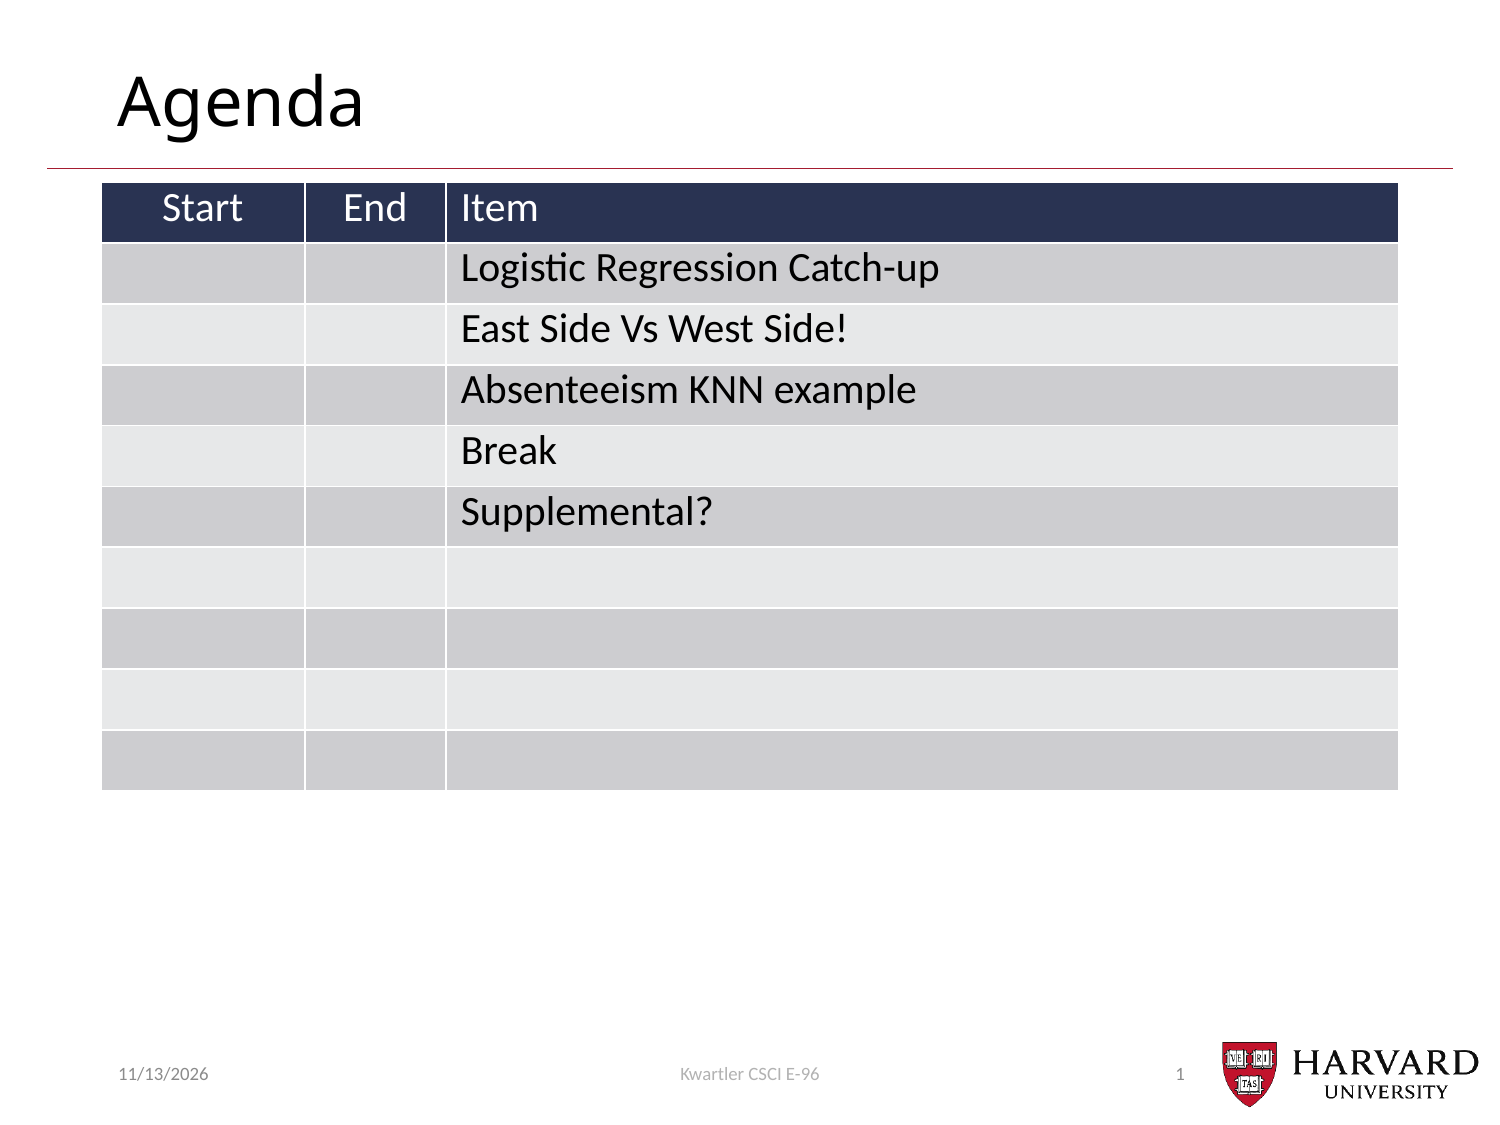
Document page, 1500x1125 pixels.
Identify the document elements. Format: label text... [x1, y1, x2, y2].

table_cell [447, 609, 1398, 668]
table_cell [102, 609, 304, 668]
table_cell [447, 731, 1398, 790]
table_cell [447, 548, 1398, 607]
table_cell [306, 366, 445, 425]
table_cell Logistic Regression Catch-up [447, 244, 1398, 303]
table_cell [102, 366, 304, 425]
table_cell Supplemental? [447, 487, 1398, 546]
title Agenda [103, 59, 1397, 157]
table_header Item [447, 183, 1398, 242]
table_cell [306, 305, 445, 364]
table_cell [102, 731, 304, 790]
table_cell Absenteeism KNN example [447, 366, 1398, 425]
picture [1200, 1024, 1500, 1125]
table_header Start [102, 183, 304, 242]
table_header End [306, 183, 445, 242]
table_cell [102, 670, 304, 729]
table_cell [102, 487, 304, 546]
table_cell East Side Vs West Side! [447, 305, 1398, 364]
table_cell [102, 548, 304, 607]
table_cell [306, 670, 445, 729]
table_cell [306, 244, 445, 303]
table_cell [102, 305, 304, 364]
table_cell [447, 670, 1398, 729]
slide_number 1 [1059, 1042, 1200, 1103]
table_cell [306, 426, 445, 486]
table_cell [102, 426, 304, 486]
footer Kwartler CSCI E-96 [496, 1042, 1004, 1103]
table_cell [306, 548, 445, 607]
table_cell Break [447, 426, 1398, 486]
table_cell [306, 609, 445, 668]
table_cell [102, 244, 304, 303]
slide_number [103, 1042, 441, 1103]
table_cell [306, 731, 445, 790]
table_cell [306, 487, 445, 546]
